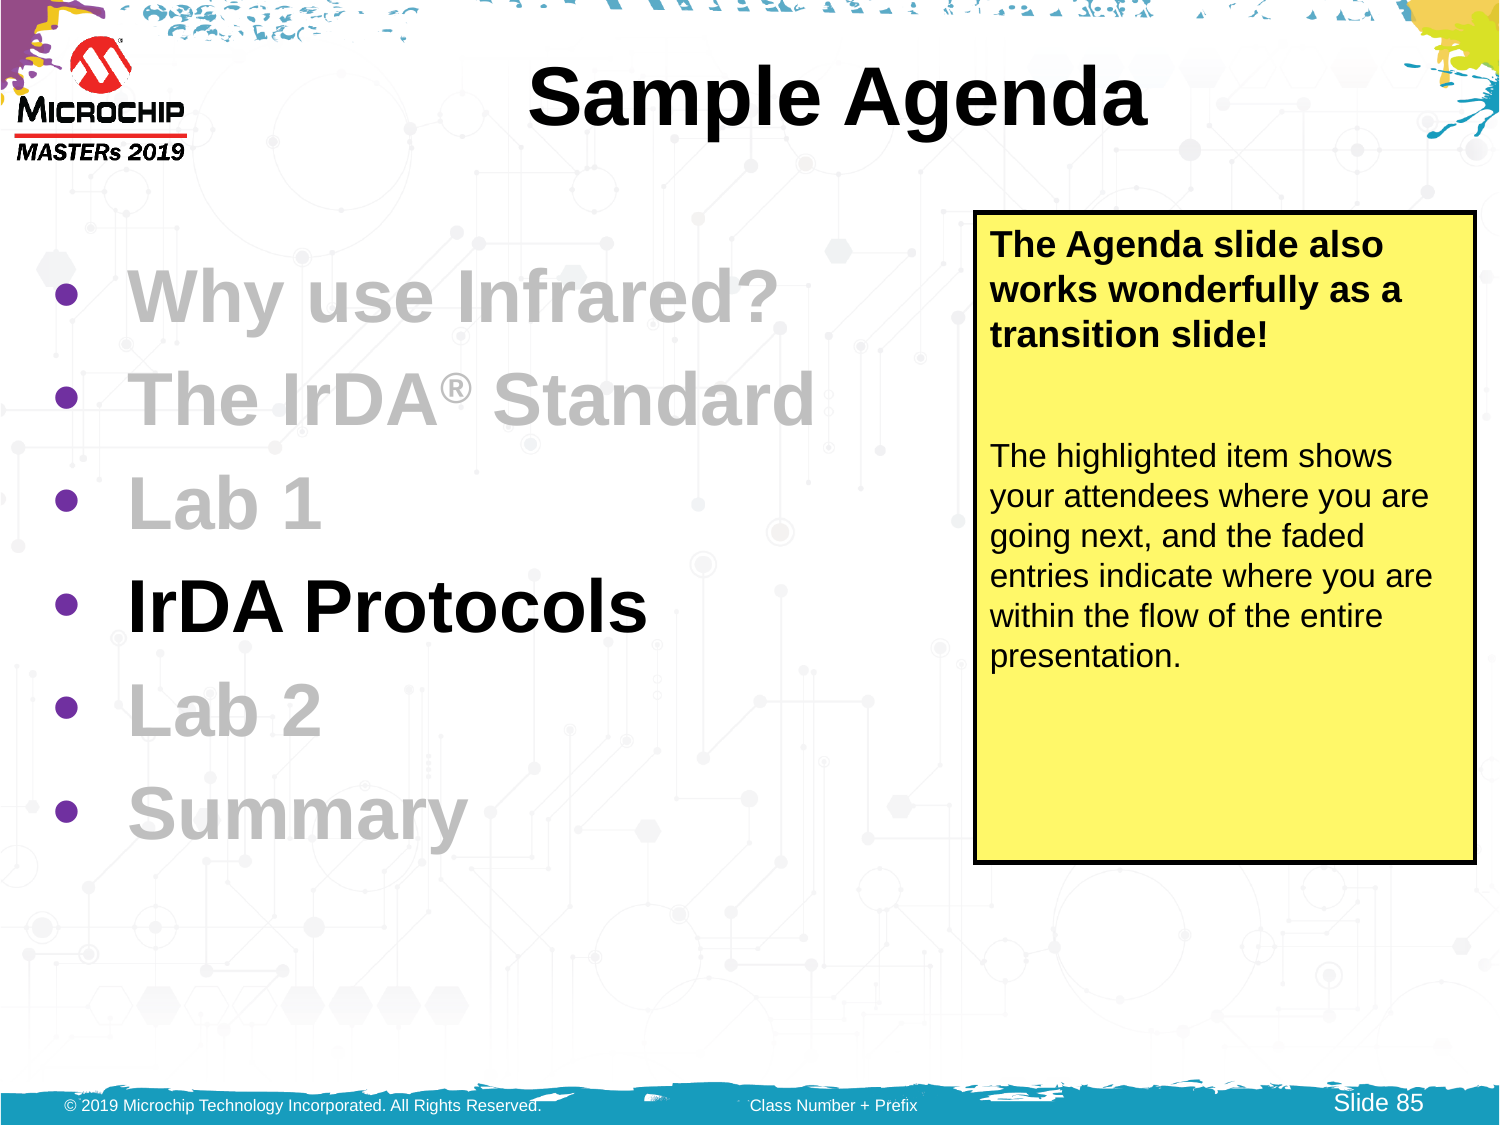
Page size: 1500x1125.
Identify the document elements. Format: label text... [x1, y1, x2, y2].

text_box The Agenda slide also works wonderfully as a transition slide! The highlighted item shows your attendees where you are going next, and the faded entries indicate where you are within the flow of the entire presentation. [975, 212, 1475, 863]
picture [0, 0, 1500, 1125]
title Sample Agenda [199, 49, 1476, 154]
list Why use Infrared? The IrDA® Standard Lab 1 IrDA Protocols Lab 2 Summary [37, 249, 1476, 1063]
